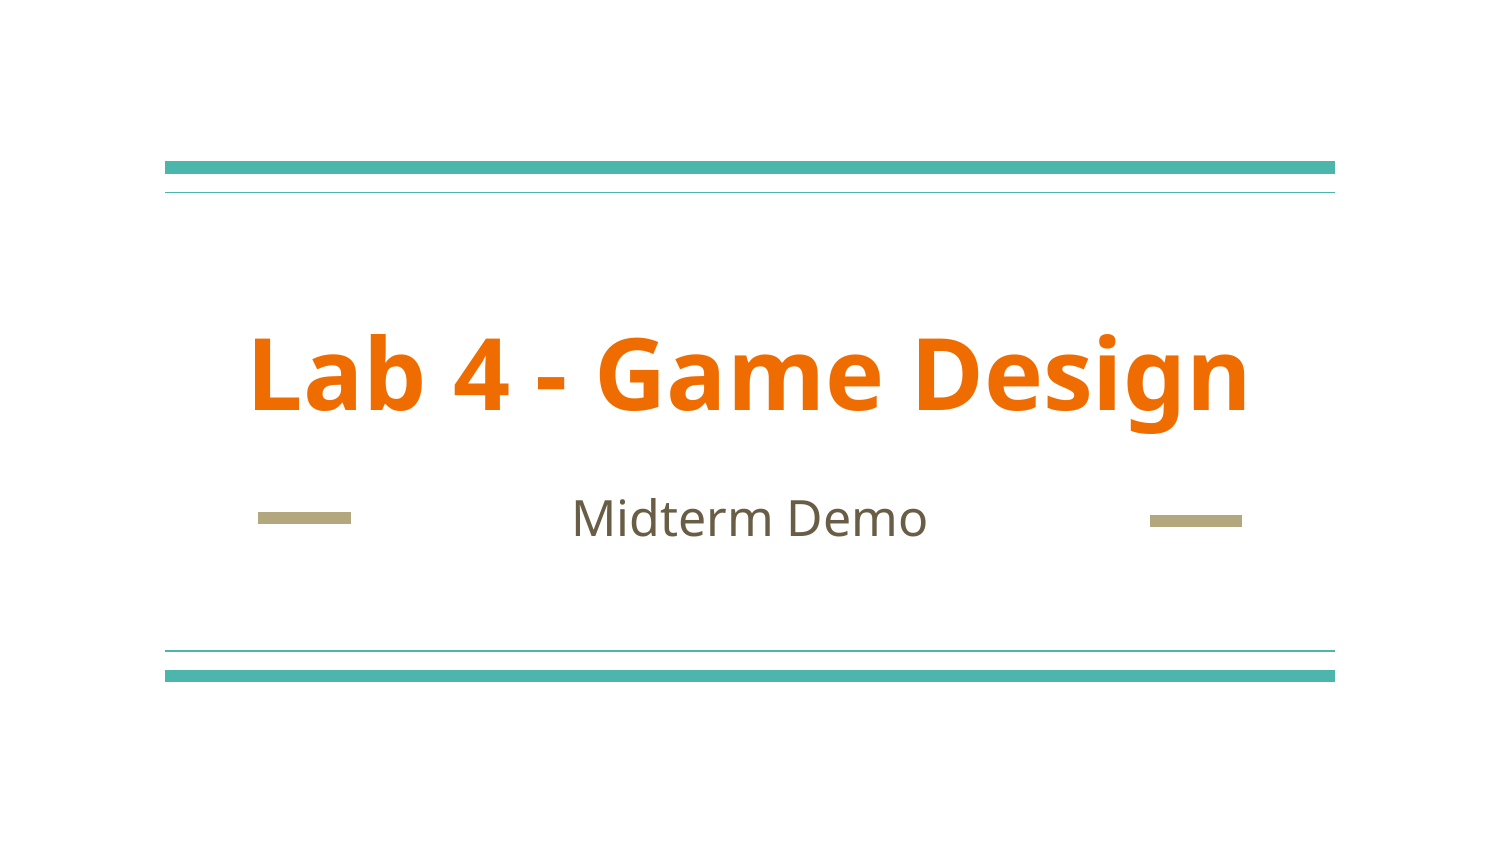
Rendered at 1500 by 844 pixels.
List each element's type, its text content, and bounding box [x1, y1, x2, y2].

subtitle Midterm Demo [350, 467, 1150, 598]
title Lab 4 - Game Design [164, 287, 1336, 456]
